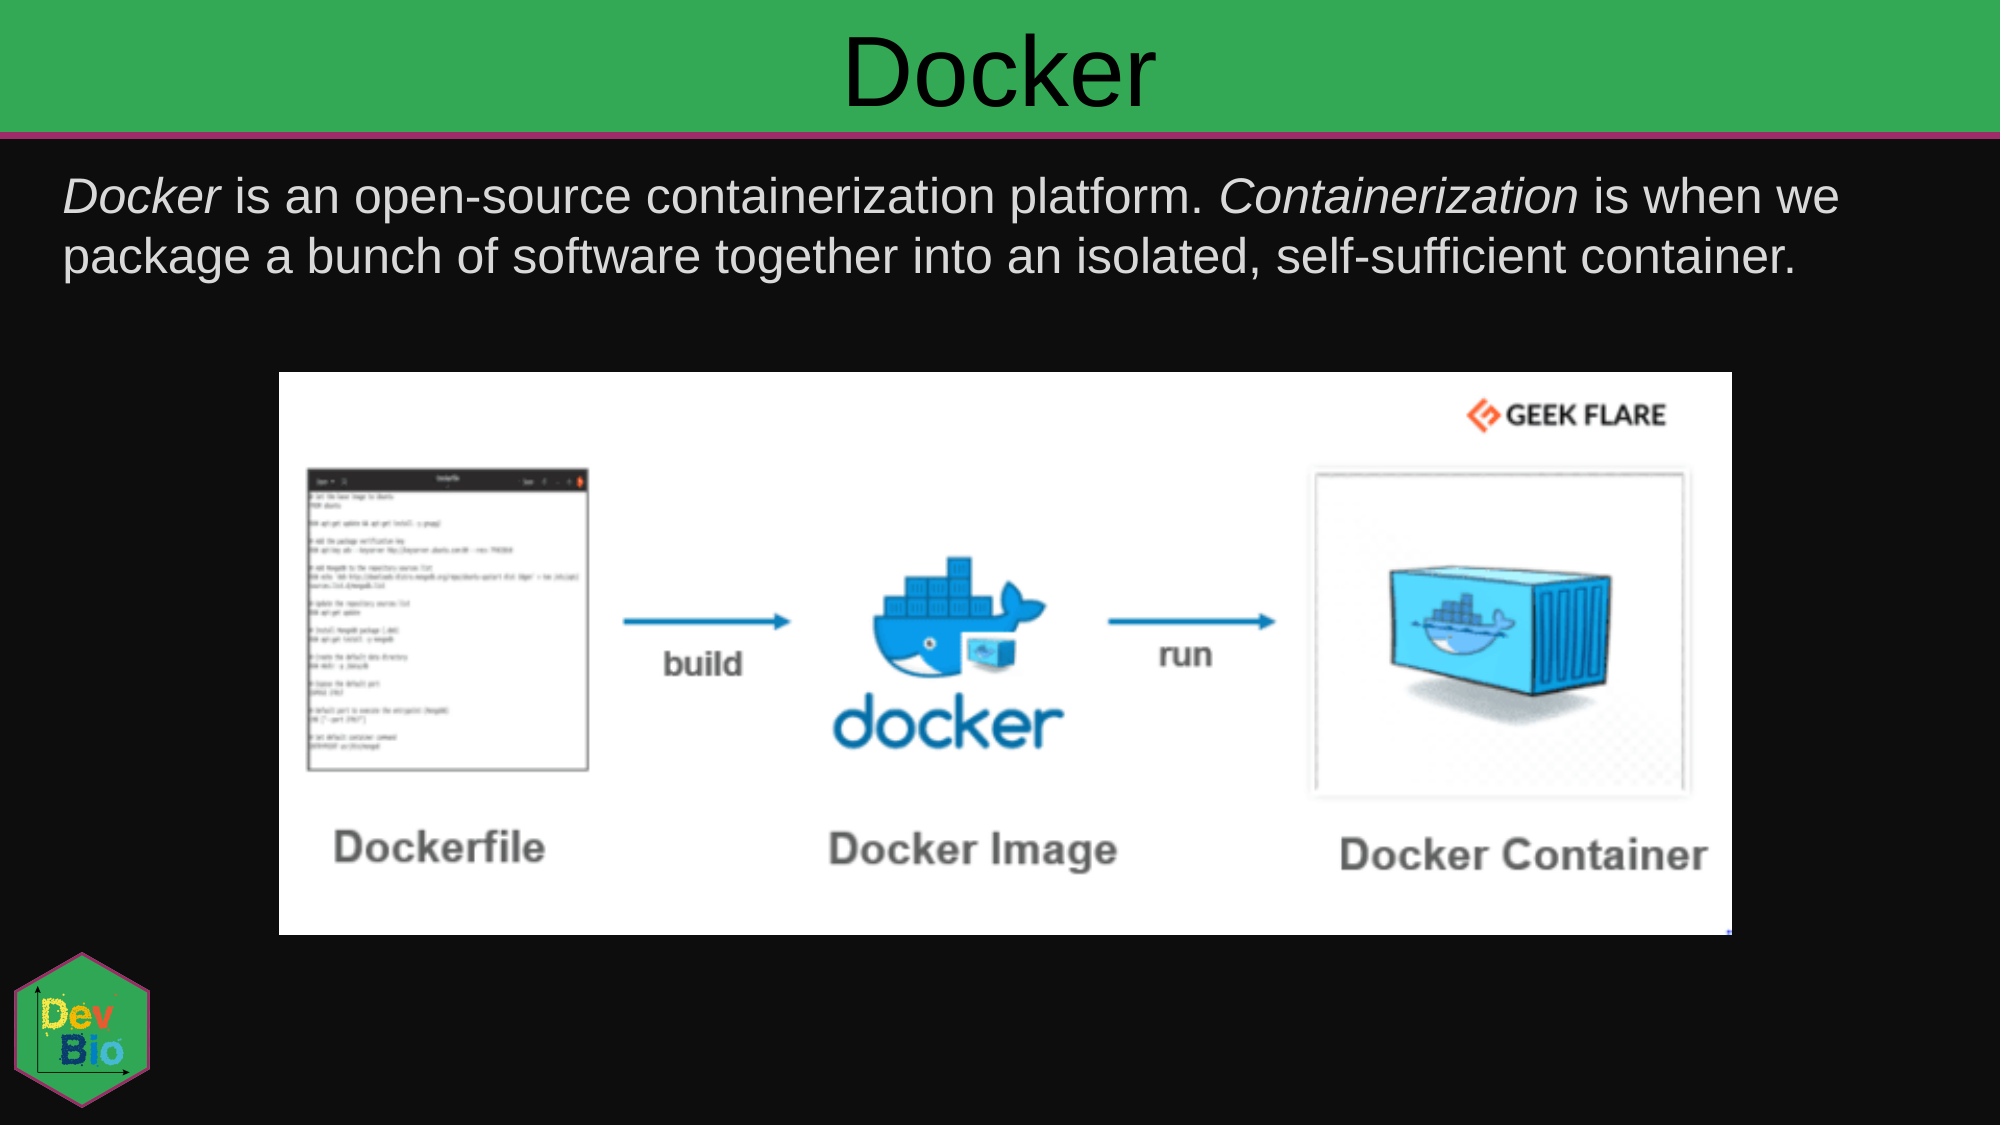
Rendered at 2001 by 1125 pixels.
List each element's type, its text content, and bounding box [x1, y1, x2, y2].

picture [279, 372, 1732, 935]
picture [14, 951, 150, 1108]
text_box Docker is an open-source containerization platform. Containerization is when we package a bunch of software together into an isolated, self-sufficient container. [47, 156, 1963, 291]
title Docker [0, 0, 2000, 132]
